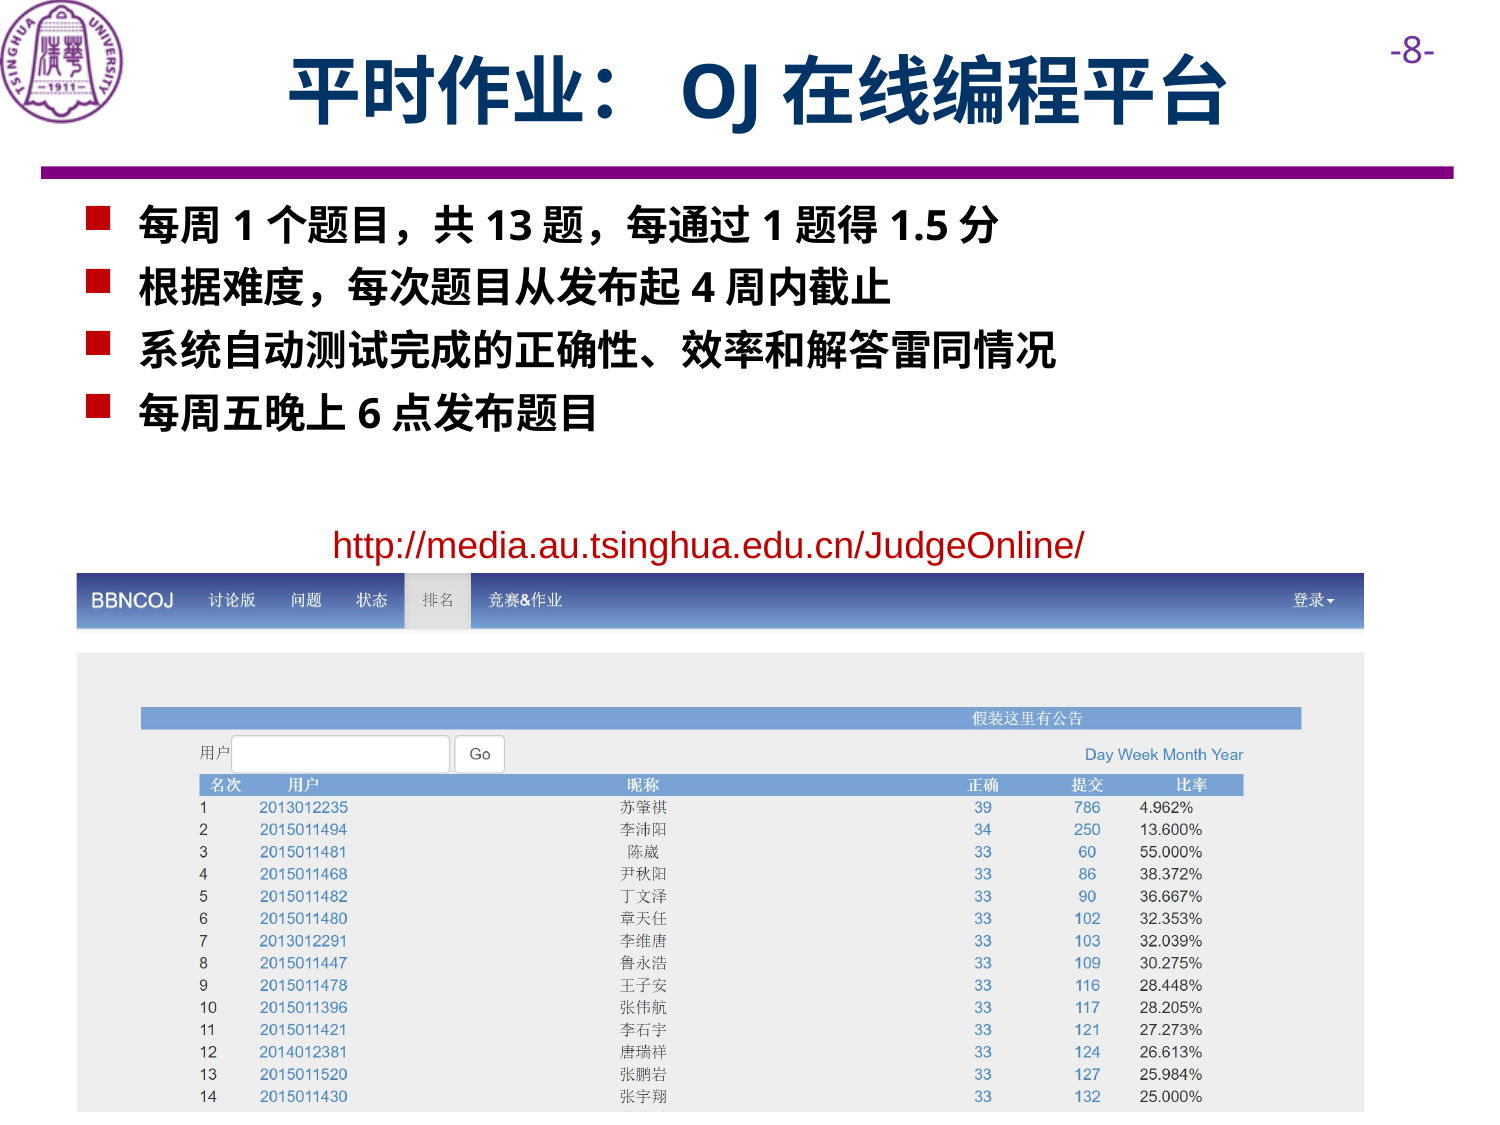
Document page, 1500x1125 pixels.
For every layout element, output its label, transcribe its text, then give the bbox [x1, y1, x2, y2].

picture [76, 573, 1365, 1113]
text_box http://media.au.tsinghua.edu.cn/JudgeOnline/ [317, 514, 1201, 571]
text_box 每周1个题目，共13题，每通过1题得1.5分 根据难度，每次题目从发布起4周内截止 系统自动测试完成的正确性、效率和解答雷同情况 每周五晚上6点发布题目 [67, 191, 1451, 444]
picture [0, 0, 124, 124]
title 平时作业：OJ在线编程平台 [135, 13, 1383, 165]
